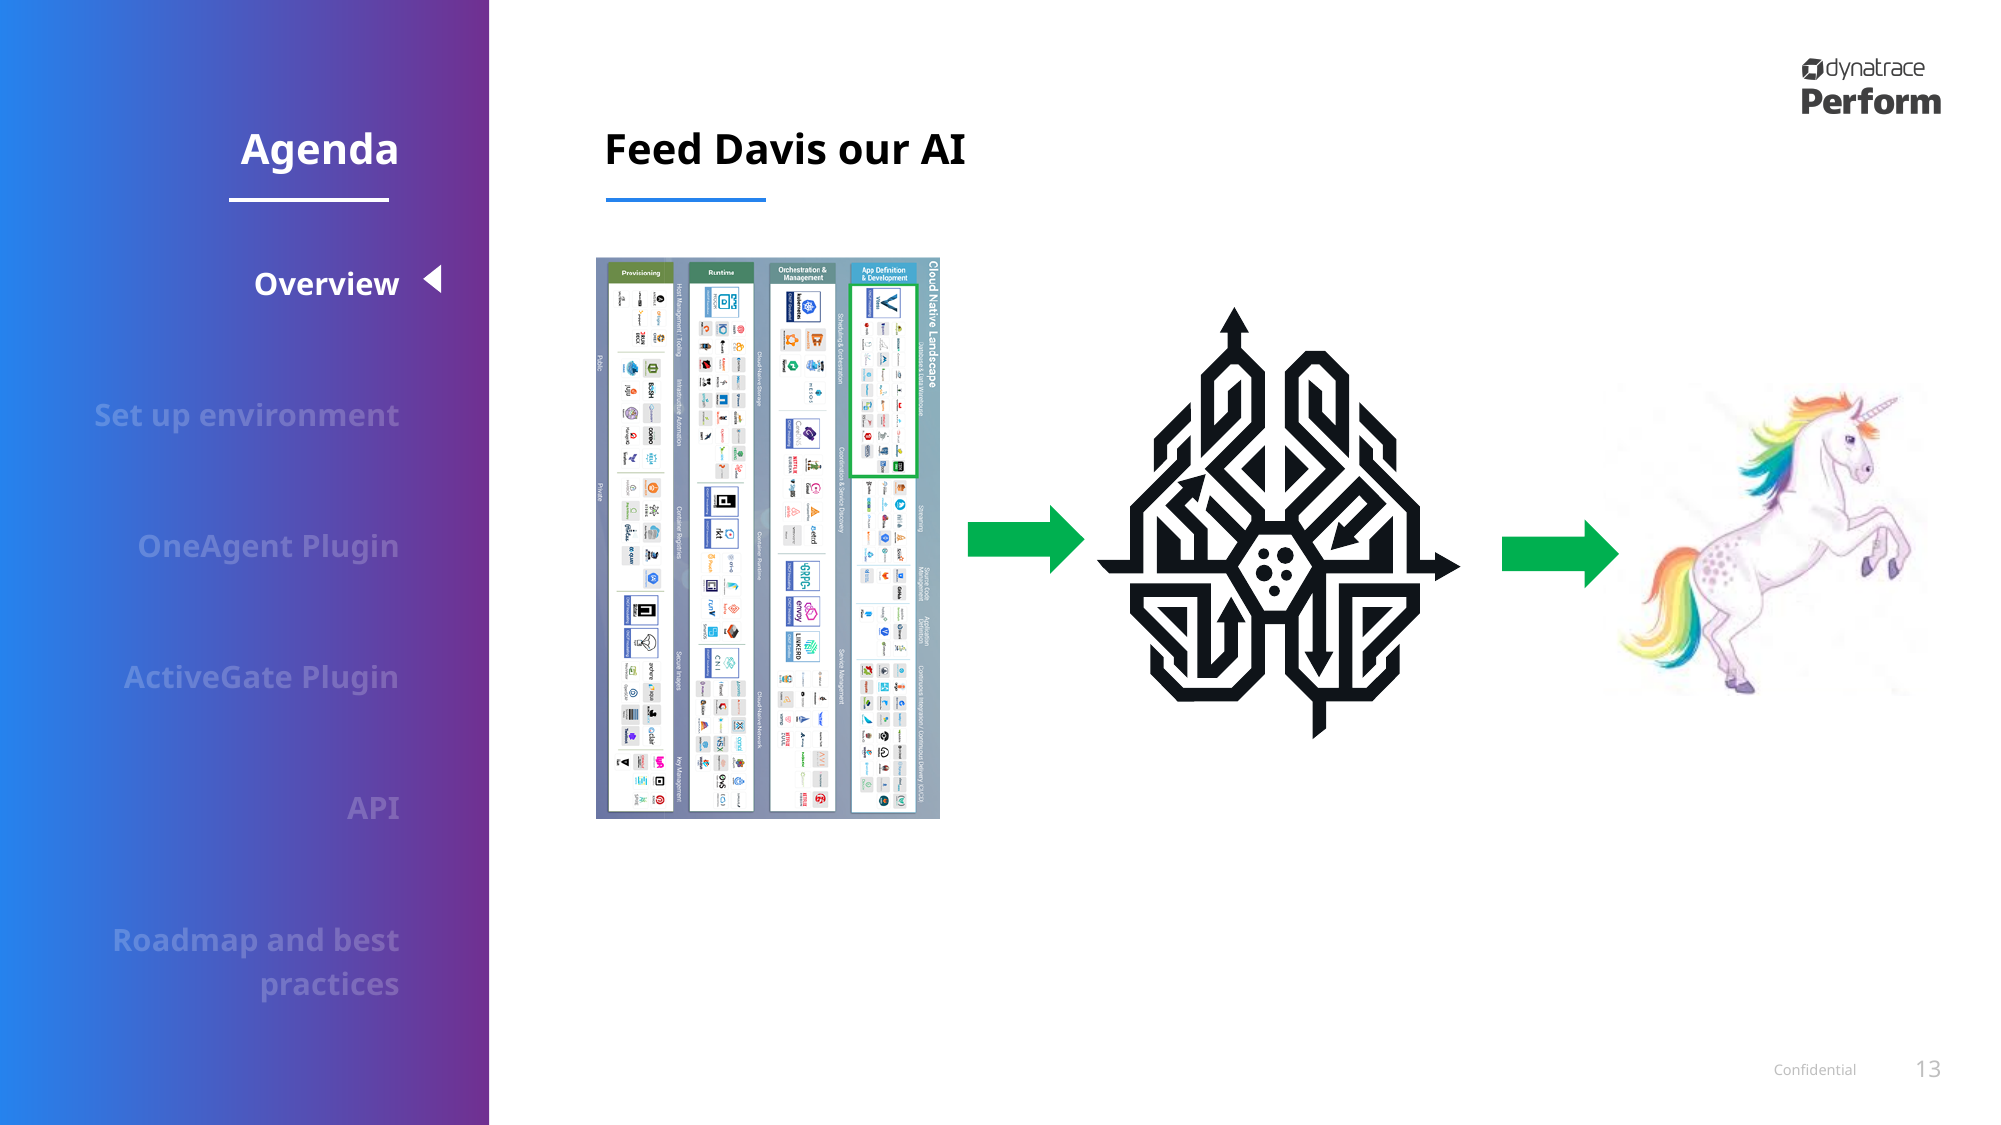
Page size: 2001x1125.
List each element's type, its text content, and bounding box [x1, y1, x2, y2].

title Feed Davis our AI [589, 59, 1863, 181]
picture [596, 249, 949, 819]
list Overview Set up environment OneAgent Plugin ActiveGate Plugin API Roadmap and best practices [73, 249, 415, 1014]
text_box [966, 502, 1087, 577]
picture [1588, 383, 1959, 696]
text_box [1096, 306, 1461, 740]
text_box [1501, 516, 1588, 591]
list Agenda [73, 59, 415, 181]
picture [1797, 51, 1944, 125]
text_box [422, 263, 442, 295]
